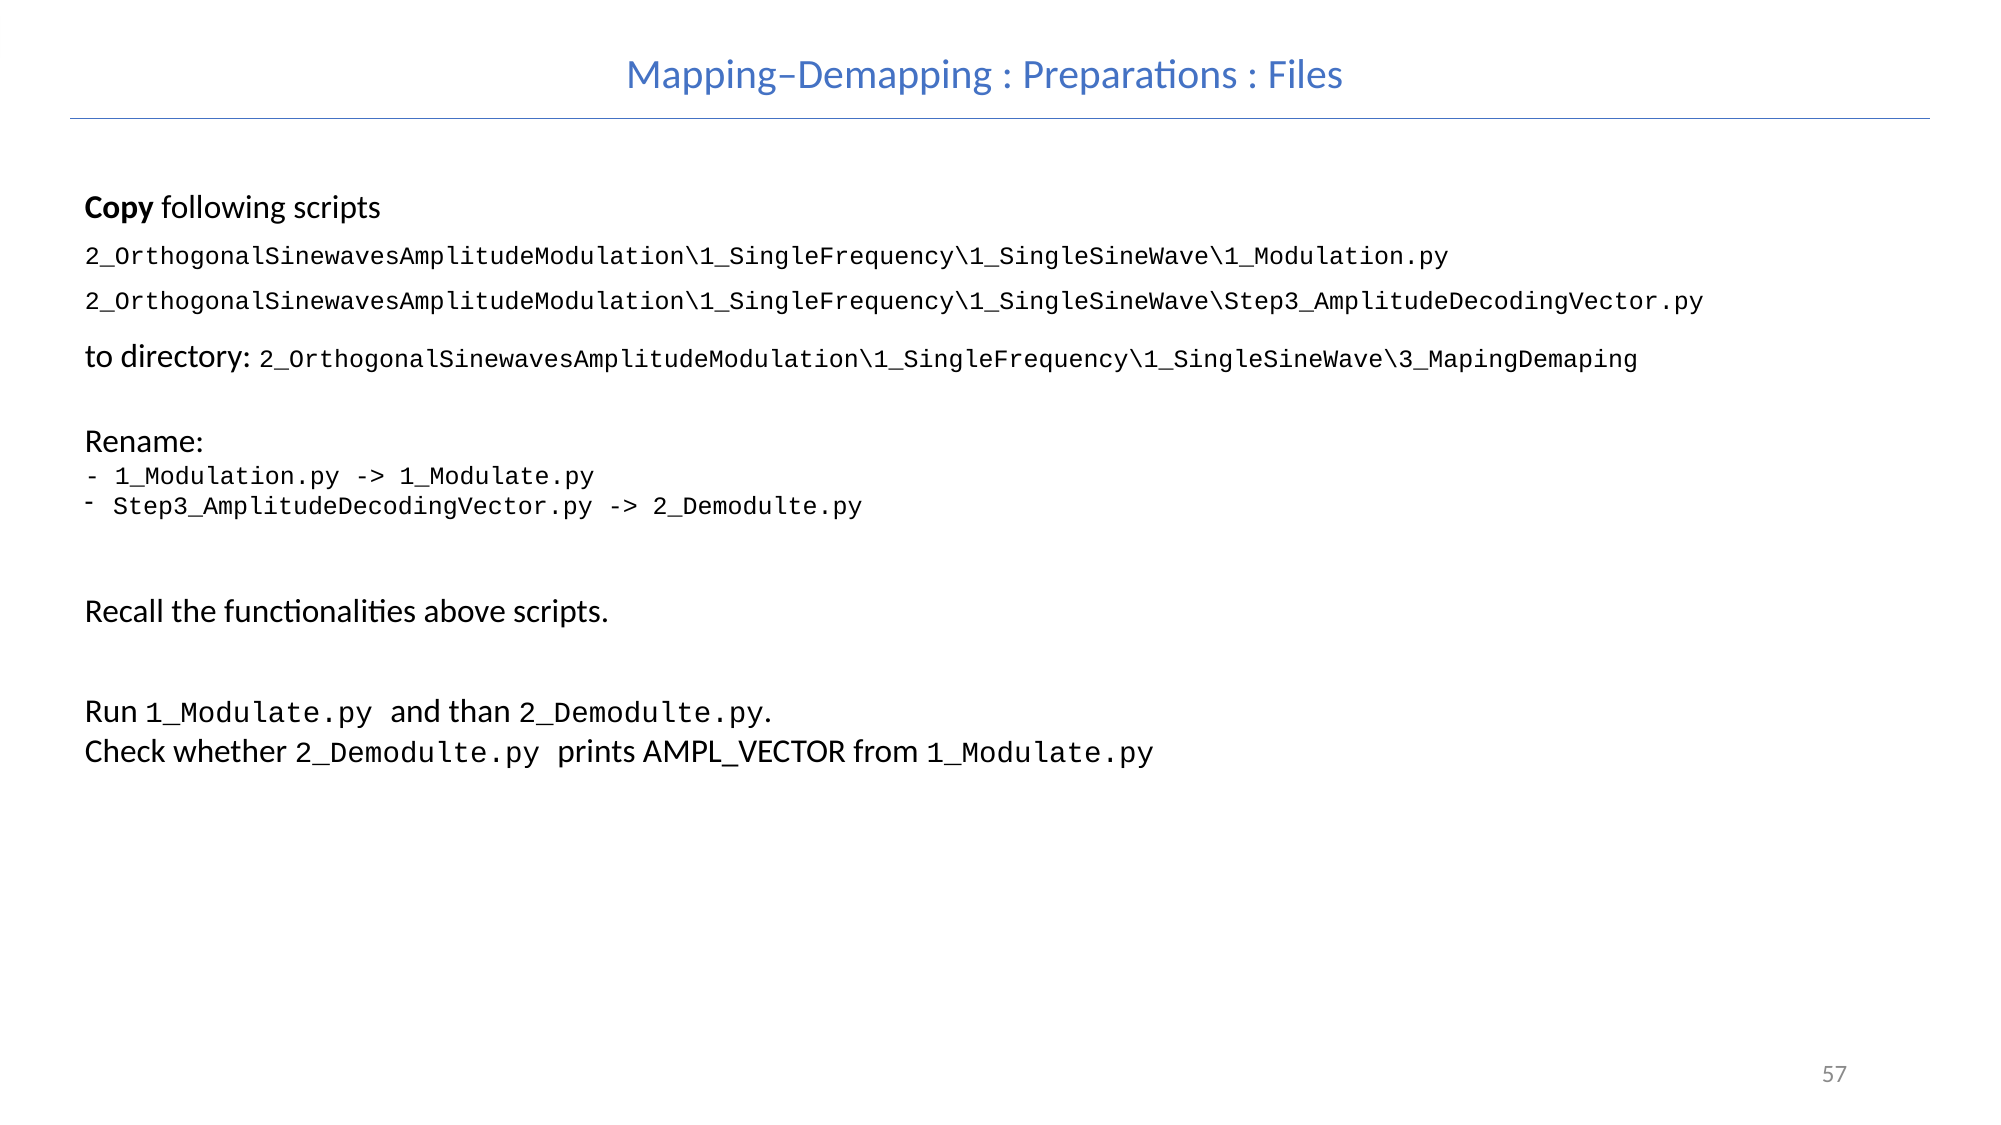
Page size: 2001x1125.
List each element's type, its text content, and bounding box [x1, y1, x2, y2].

text_box Mapping–Demapping : Preparations : Files [55, 35, 1915, 104]
text_box Copy following scripts 2_OrthogonalSinewavesAmplitudeModulation\1_SingleFrequency\1_SingleSineWave\1_Modulation.py 2_OrthogonalSinewavesAmplitudeModulation\1_SingleFrequency\1_SingleSineWave\Step3_AmplitudeDecodingVector.py to directory: 2_OrthogonalSinewavesAmplitudeModulation\1_SingleFrequency\1_SingleSineWave\3_MapingDemaping Rename: - 1_Modulation.py -> 1_Modulate.py Step3_AmplitudeDecodingVector.py -> 2_Demodulte.py Recall the functionalities above scripts. Run 1_Modulate.py and than 2_Demodulte.py. Check whether 2_Demodulte.py prints AMPL_VECTOR from 1_Modulate.py [70, 157, 1930, 777]
slide_number 57 [1412, 1042, 1863, 1103]
